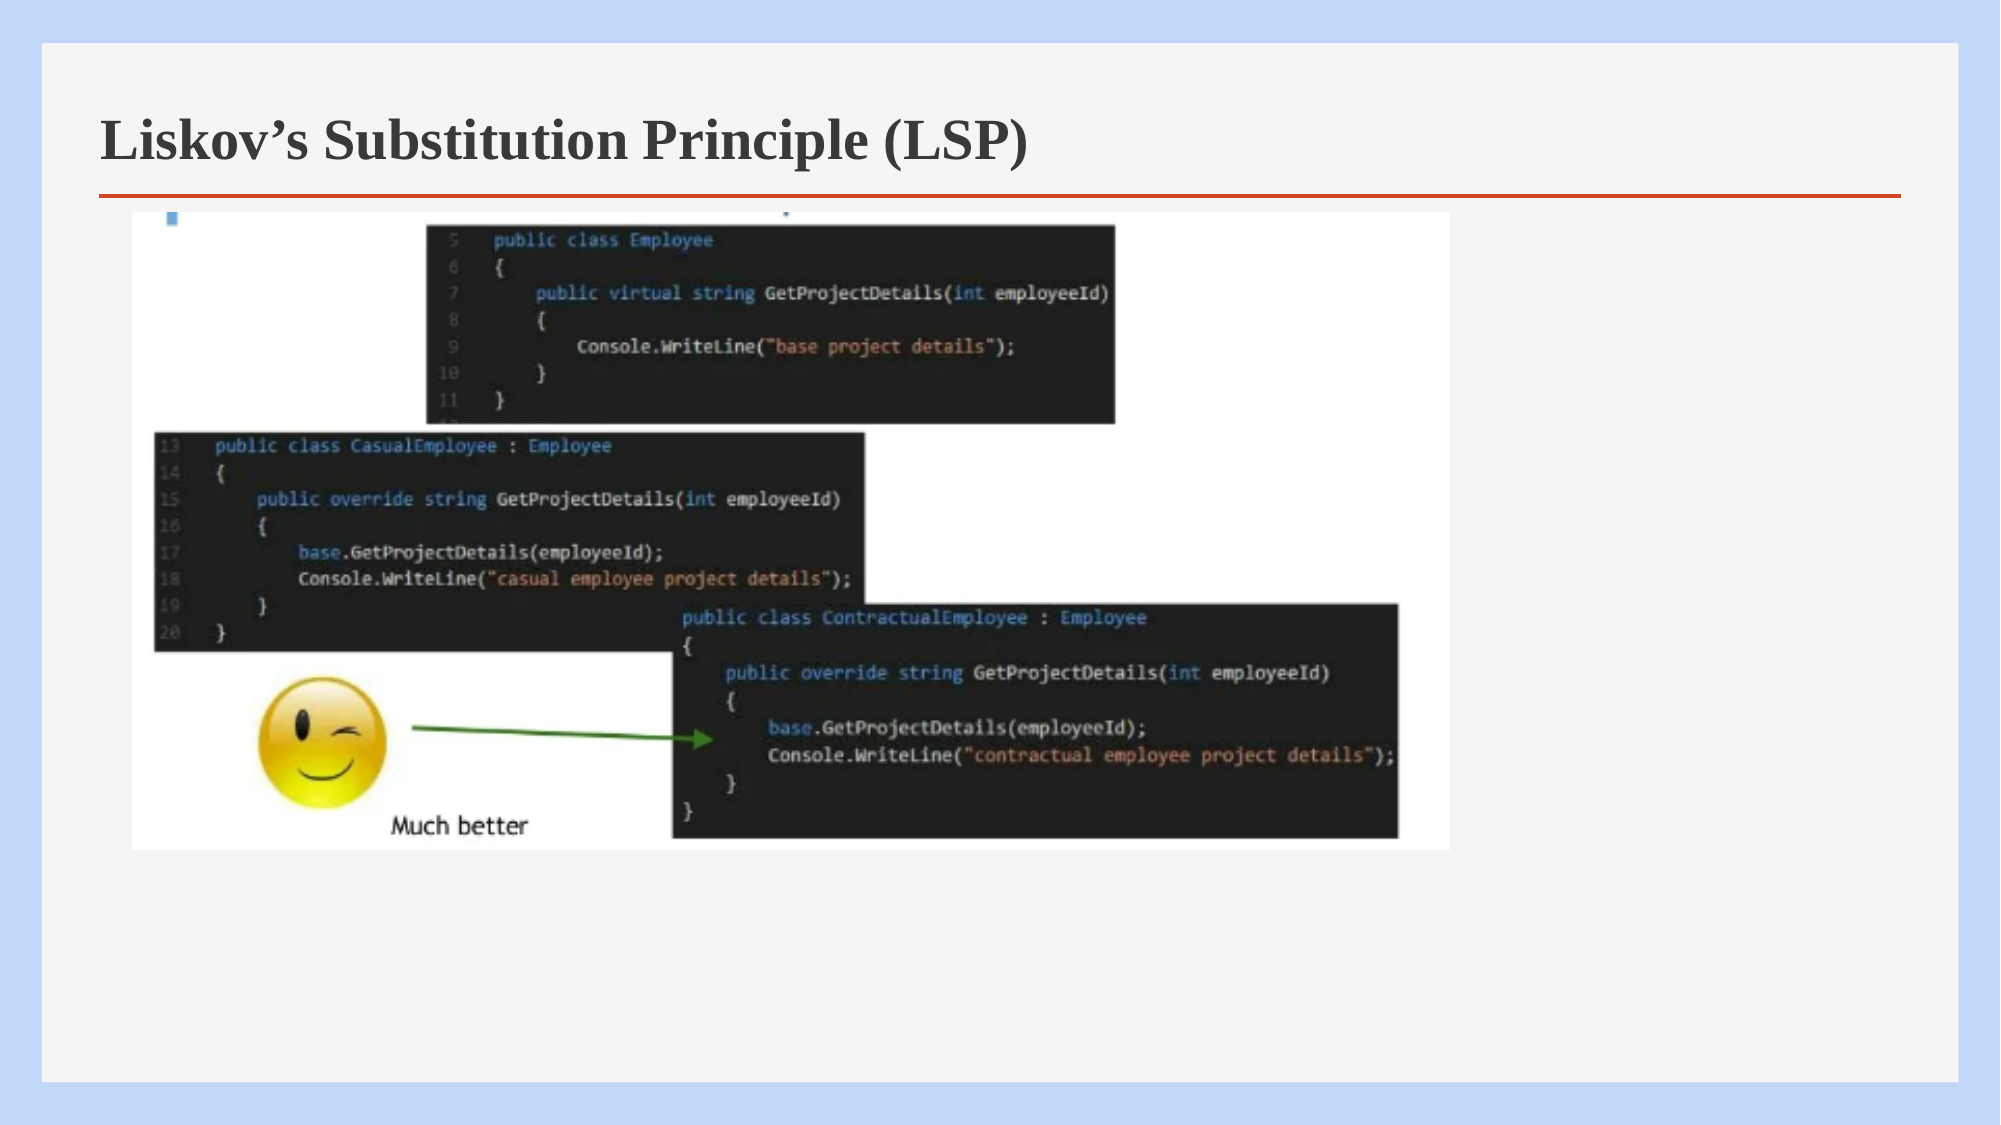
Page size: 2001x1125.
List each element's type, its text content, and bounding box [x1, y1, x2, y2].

title Liskov’s Substitution Principle (LSP) [85, 73, 1214, 179]
picture [132, 212, 1450, 850]
